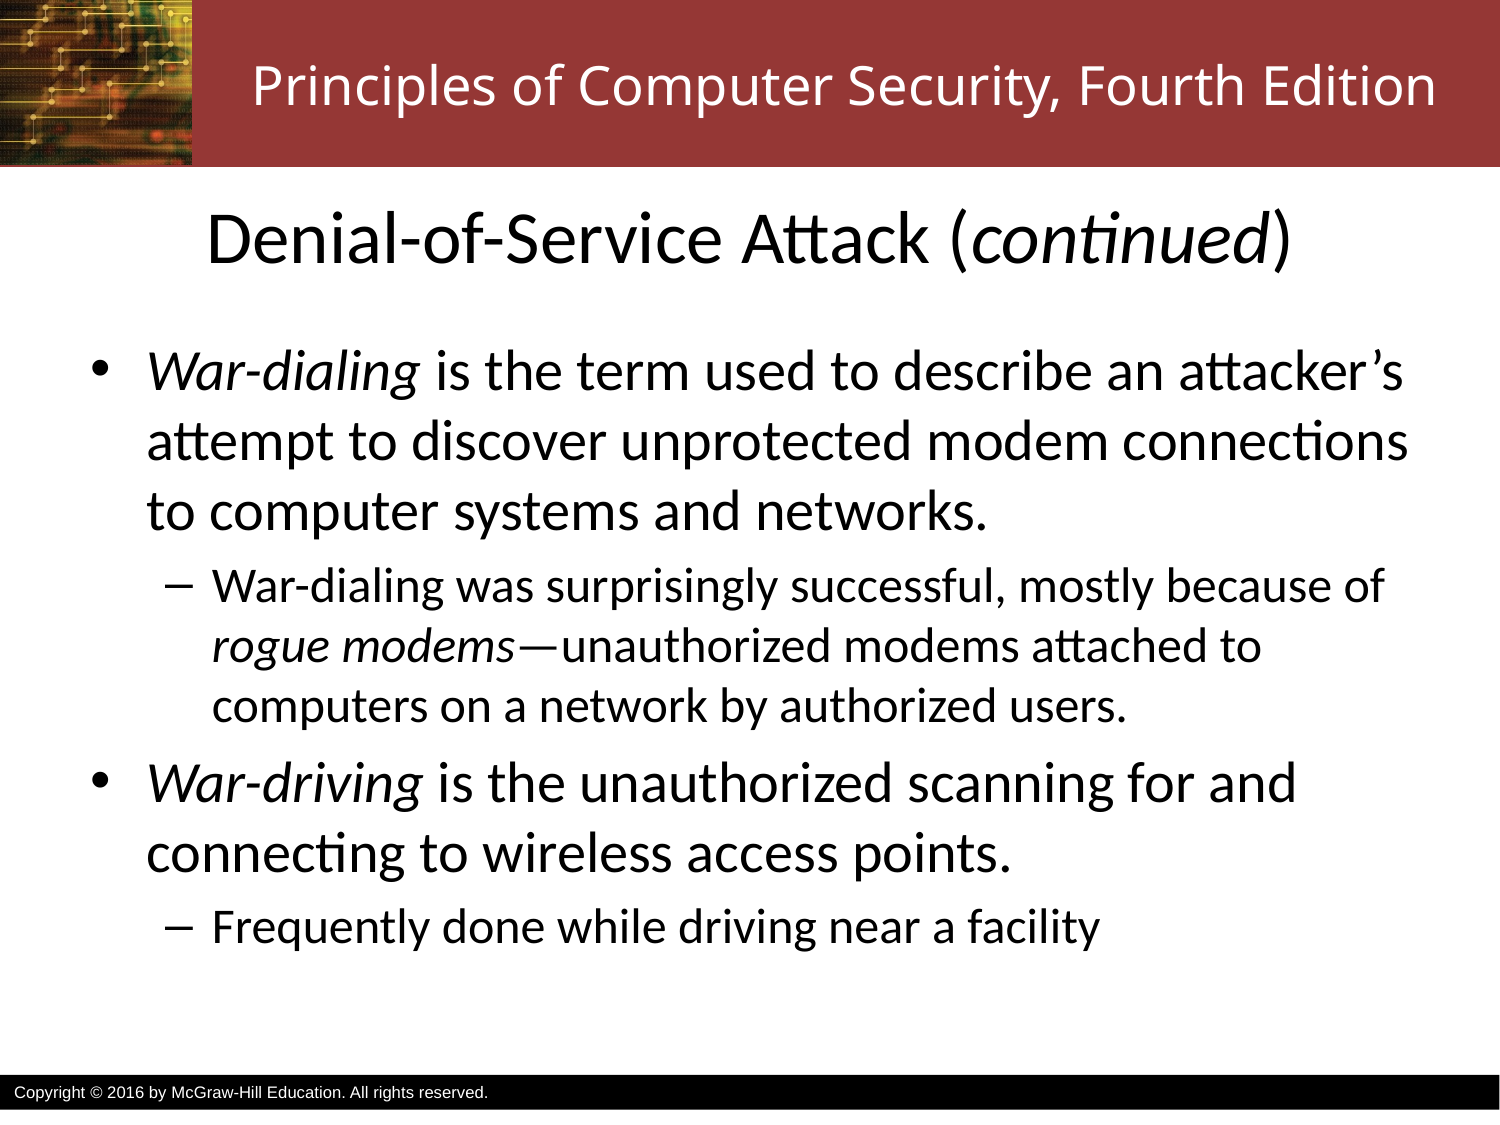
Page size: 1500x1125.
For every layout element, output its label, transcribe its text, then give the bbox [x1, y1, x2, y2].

picture [0, 0, 192, 165]
list War-dialing is the term used to describe an attacker’s attempt to discover unprotected modem connections to computer systems and networks. War-dialing was surprisingly successful, mostly because of rogue modems—unauthorized modems attached to computers on a network by authorized users. War-driving is the unauthorized scanning for and connecting to wireless access points. Frequently done while driving near a facility [75, 324, 1425, 1005]
title Denial-of-Service Attack (continued) [75, 181, 1425, 324]
